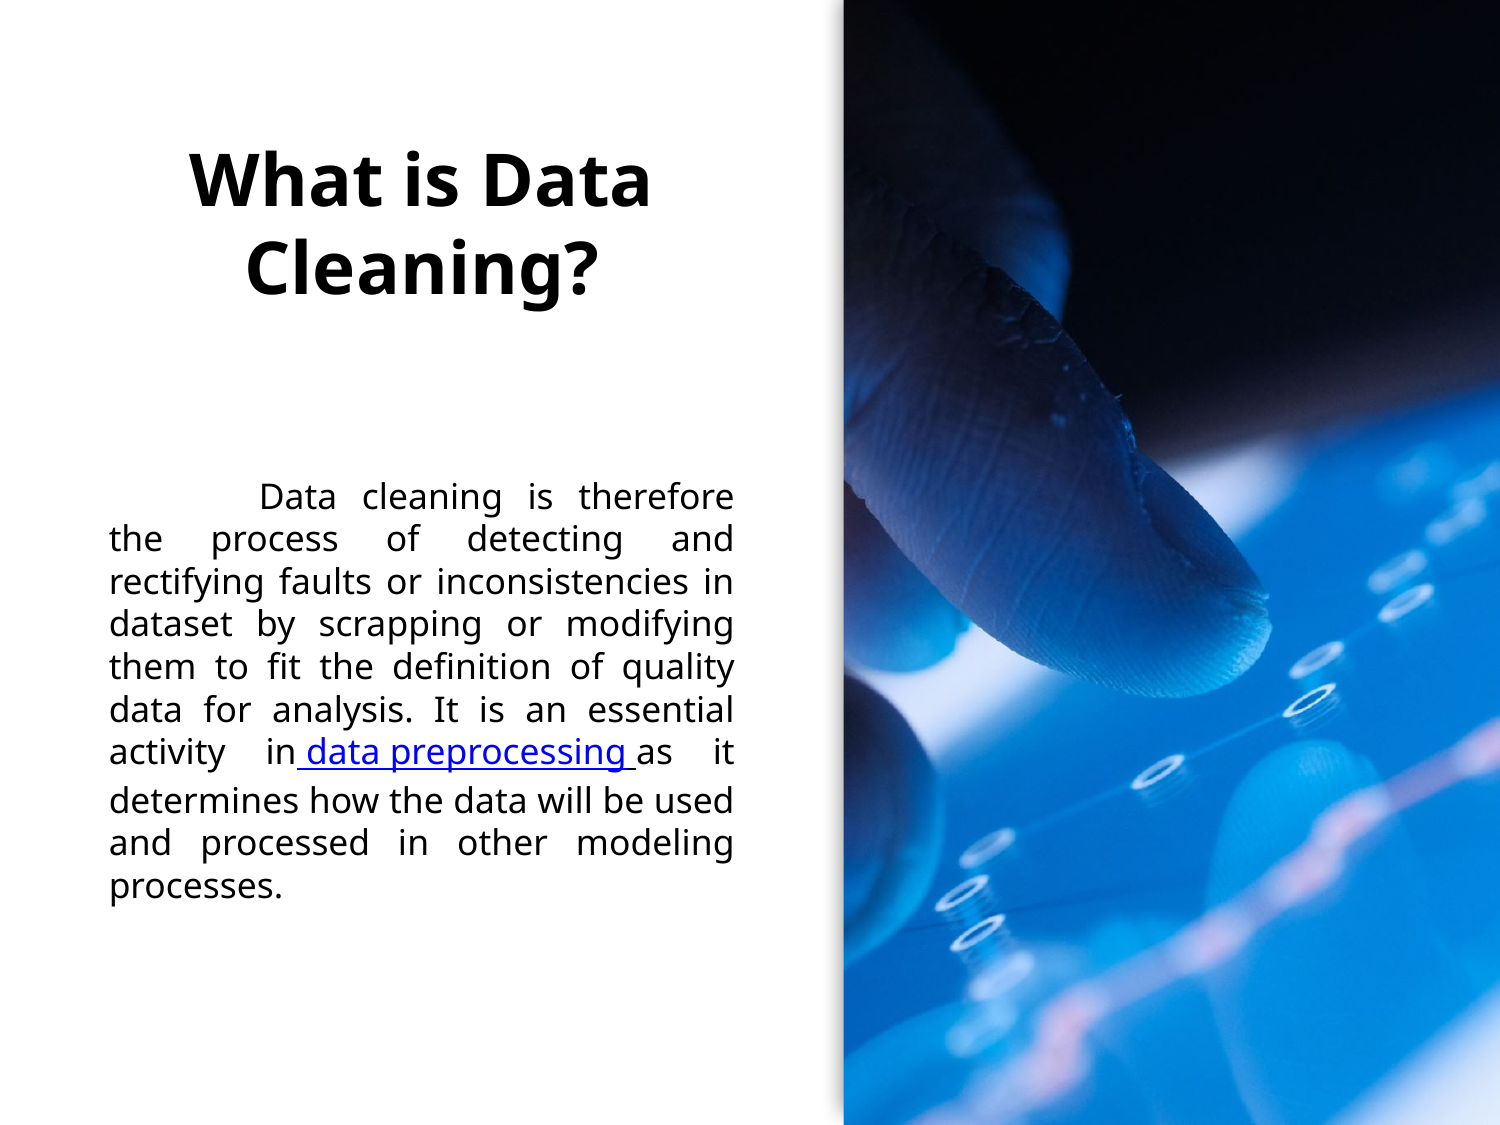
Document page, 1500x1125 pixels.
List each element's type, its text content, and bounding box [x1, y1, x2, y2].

title What is Data Cleaning? [93, 125, 750, 405]
list Data cleaning is therefore the process of detecting and rectifying faults or inconsistencies in dataset by scrapping or modifying them to fit the definition of quality data for analysis. It is an essential activity in data preprocessing as it determines how the data will be used and processed in other modeling processes. [93, 405, 750, 1024]
picture [843, 0, 1500, 1125]
